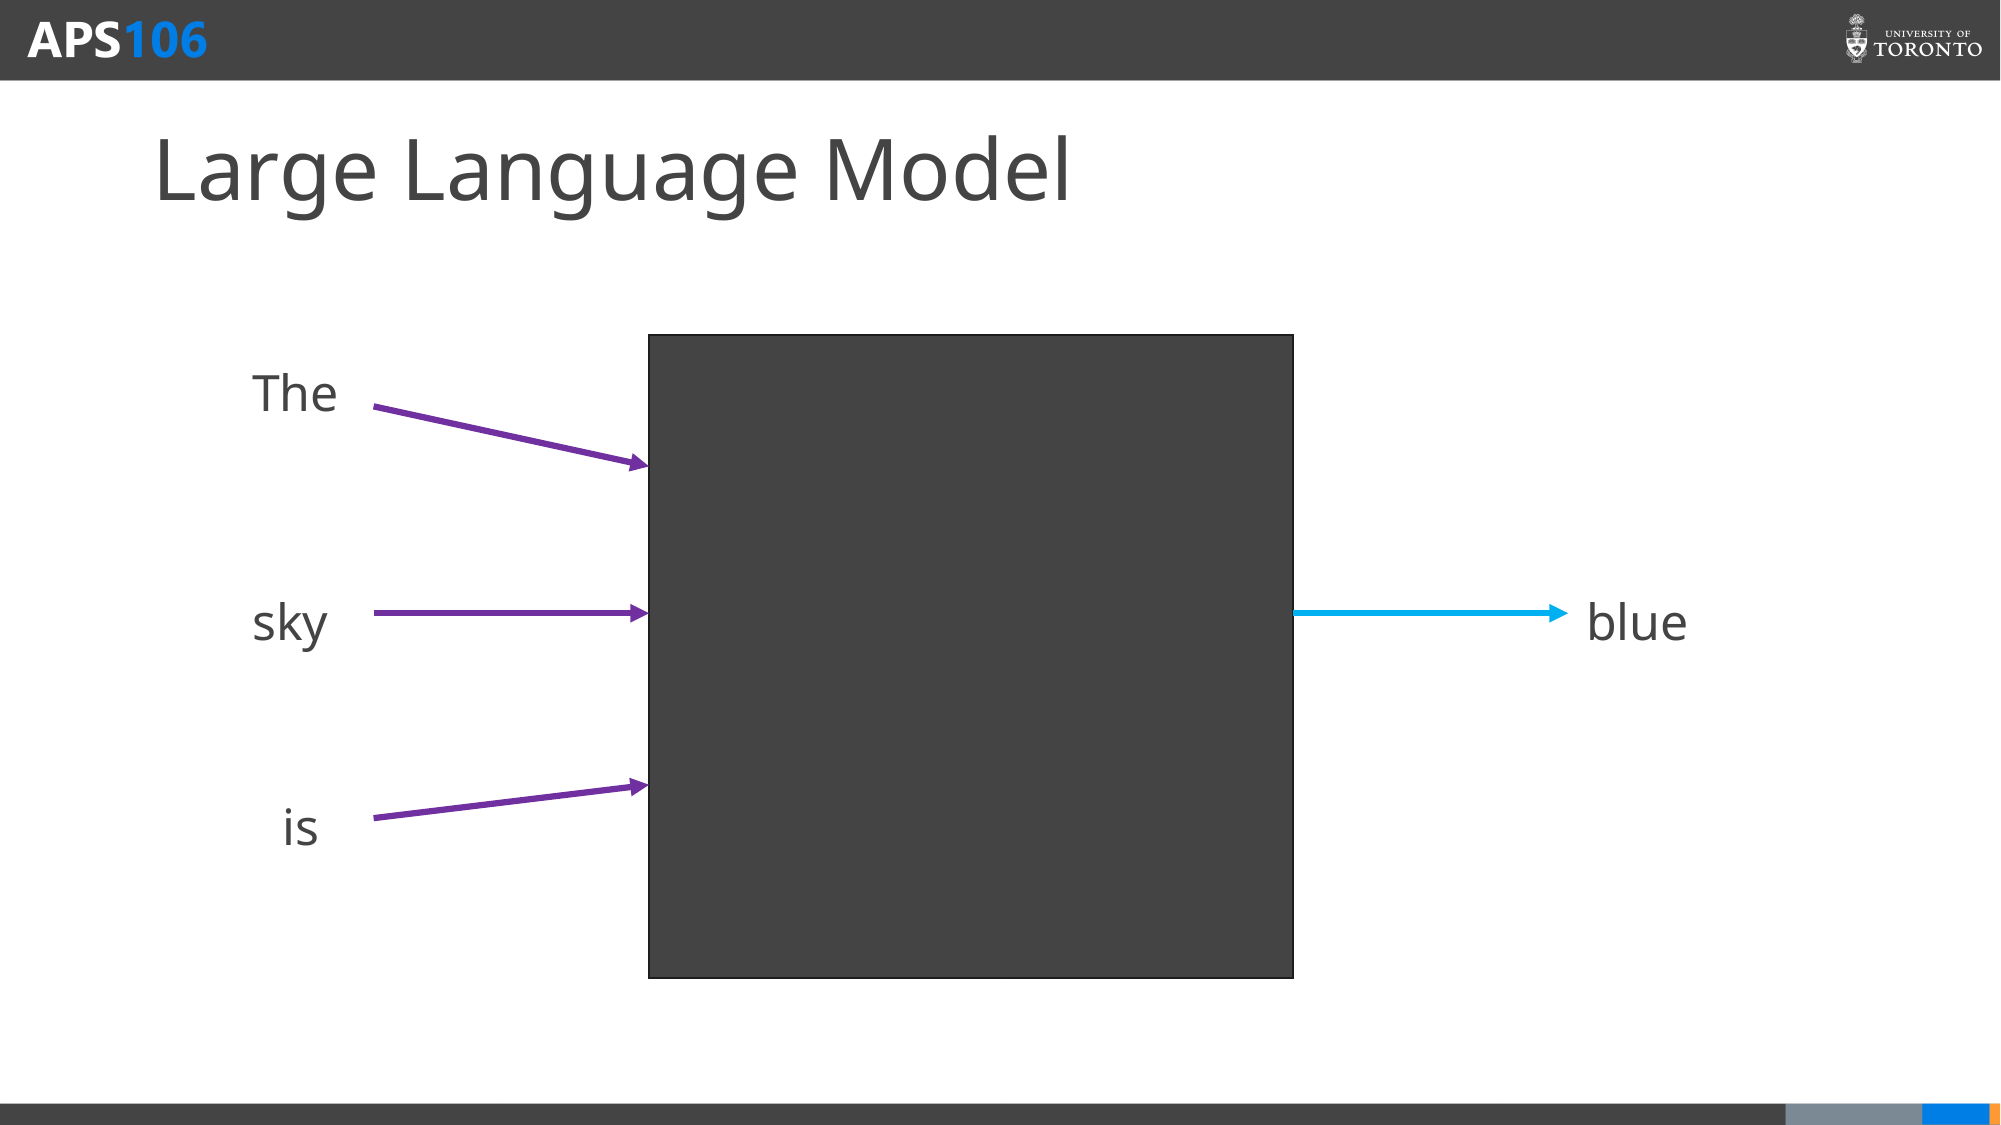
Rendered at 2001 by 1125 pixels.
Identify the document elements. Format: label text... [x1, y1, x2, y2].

text_box sky [237, 582, 343, 658]
text_box blue [1571, 582, 1704, 658]
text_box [373, 406, 649, 467]
picture [0, 0, 2001, 1125]
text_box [373, 784, 649, 819]
text_box [648, 334, 1294, 979]
text_box is [268, 787, 335, 863]
title Large Language Model [137, 119, 1863, 227]
text_box The [237, 354, 354, 430]
